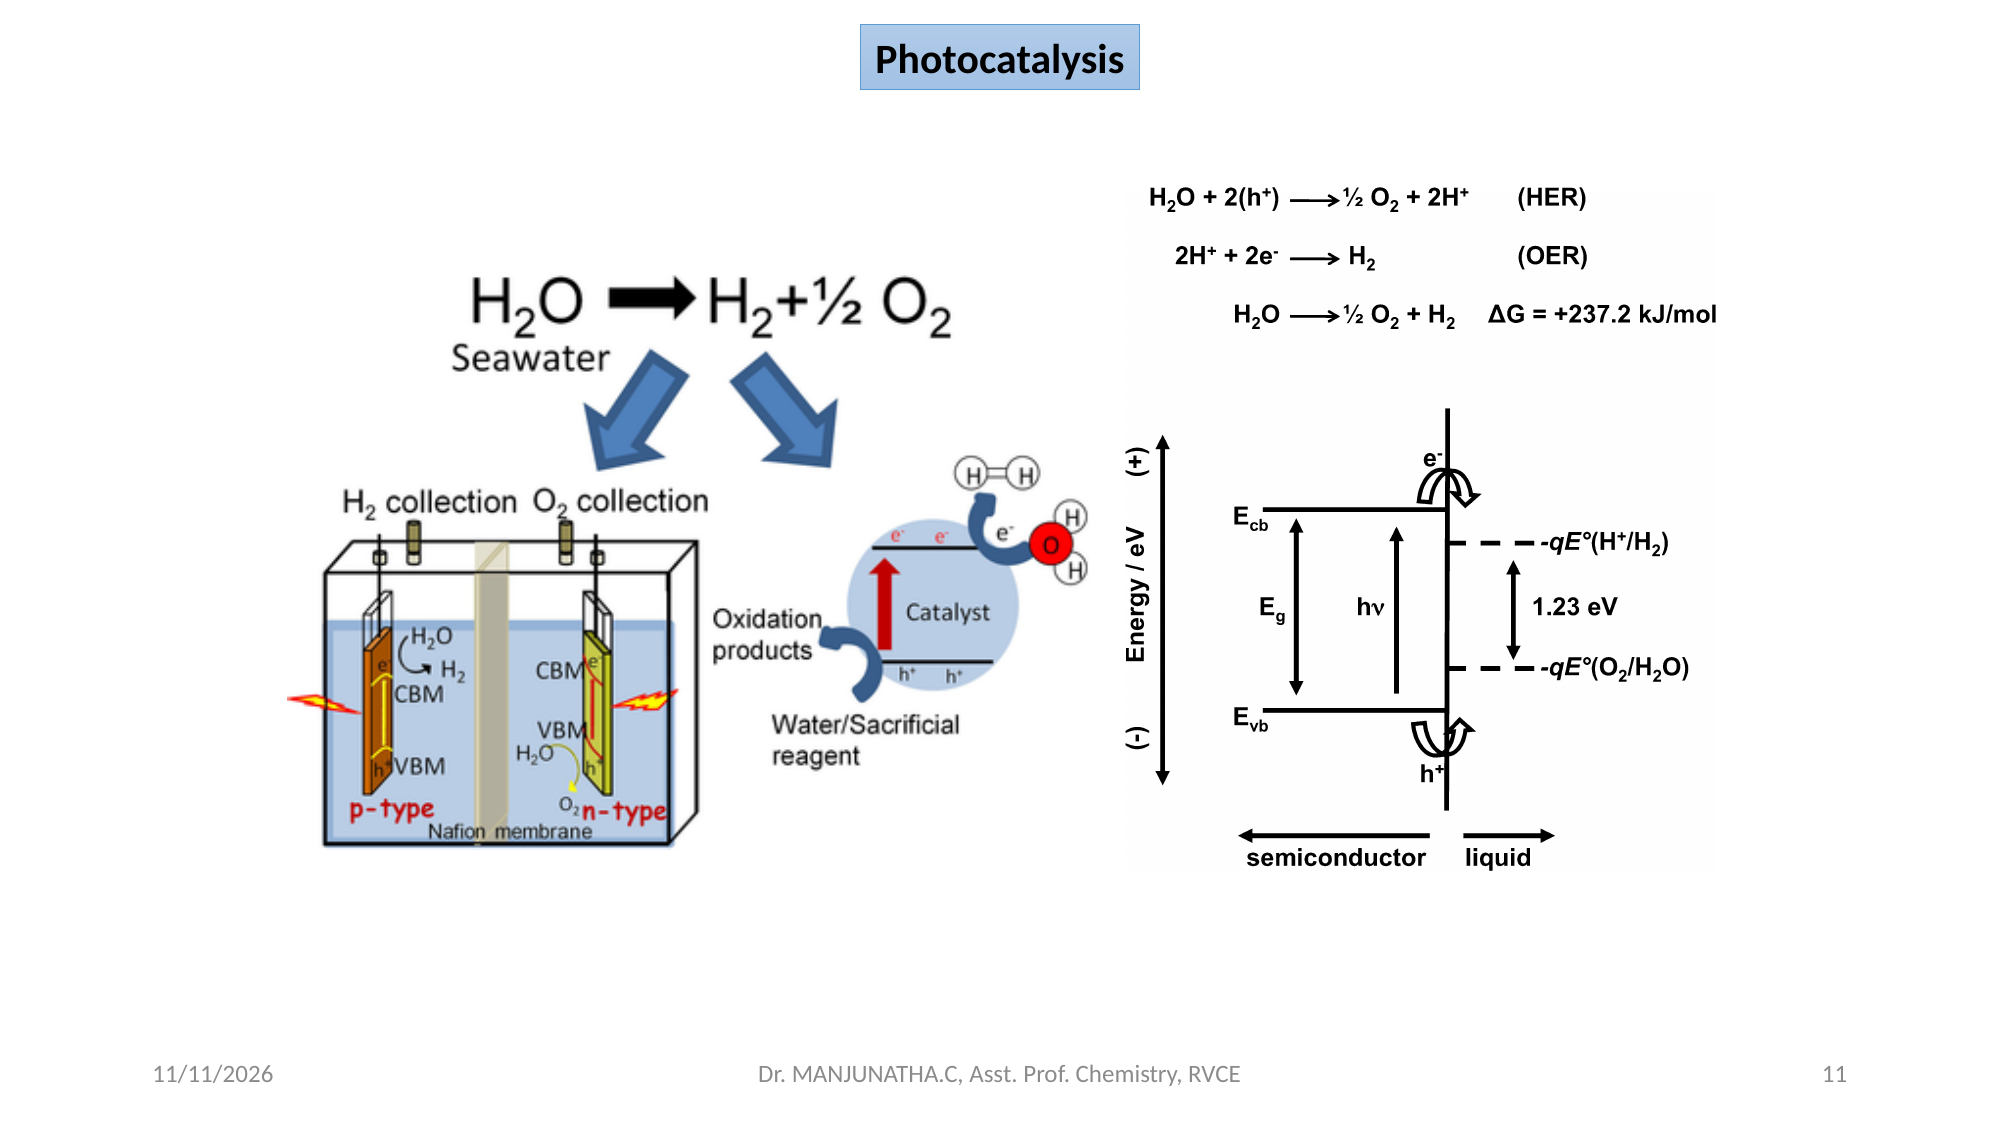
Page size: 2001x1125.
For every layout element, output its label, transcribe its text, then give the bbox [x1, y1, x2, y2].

text_box Photocatalysis [860, 24, 1140, 90]
picture [1124, 187, 1716, 871]
slide_number 11 [1412, 1042, 1863, 1103]
footer Dr. MANJUNATHA.C, Asst. Prof. Chemistry, RVCE [662, 1042, 1338, 1103]
picture [287, 274, 1090, 851]
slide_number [137, 1042, 588, 1103]
